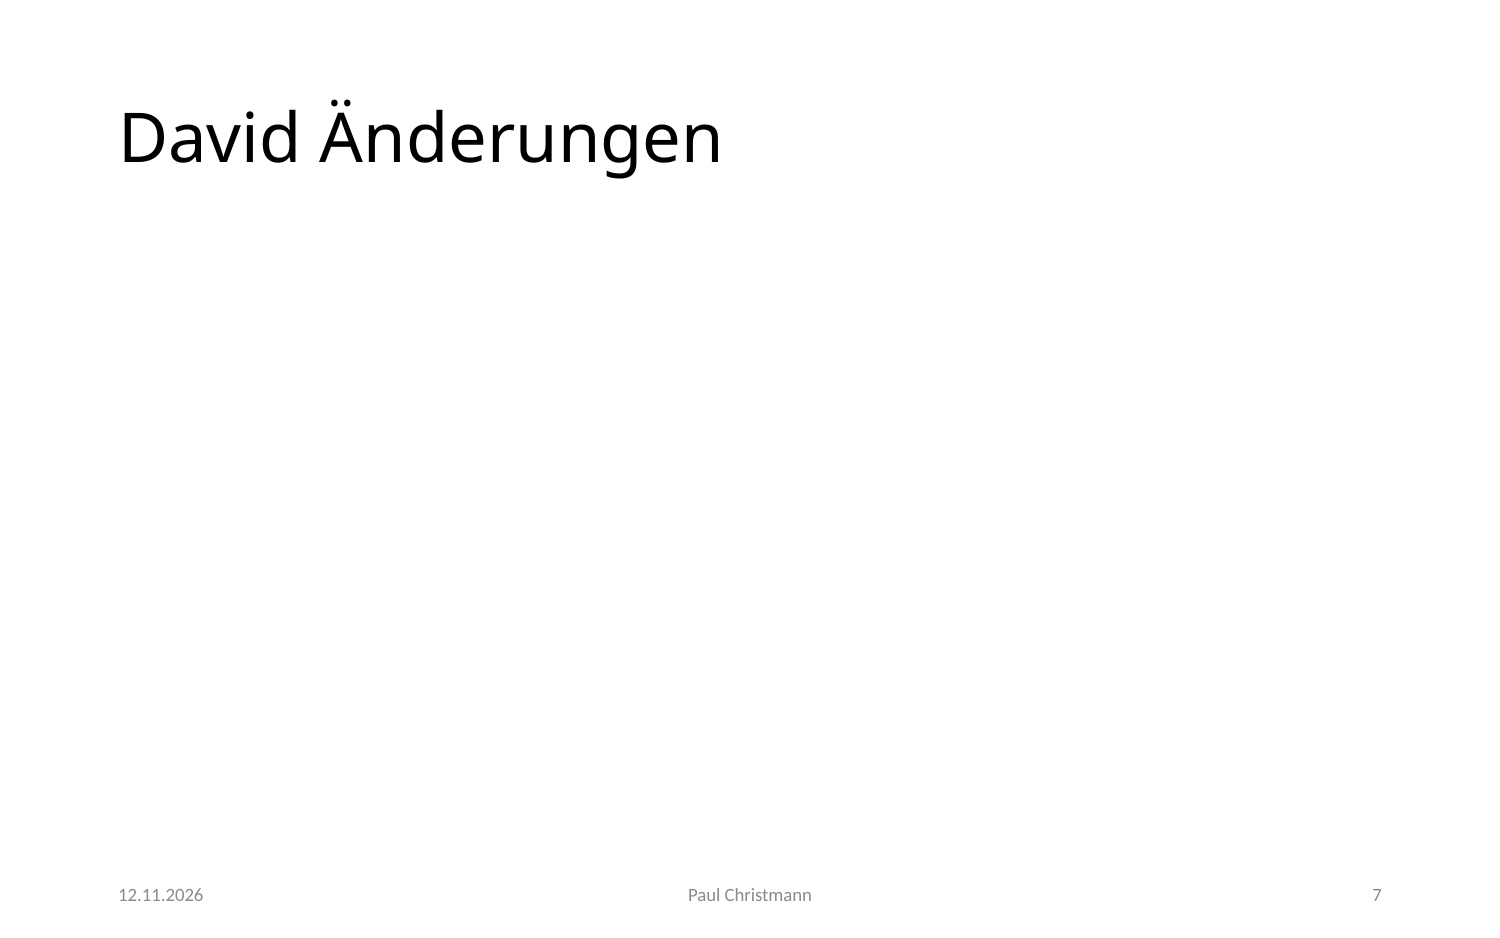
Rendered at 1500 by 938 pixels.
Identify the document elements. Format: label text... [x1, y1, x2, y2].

title David Änderungen [103, 49, 1397, 232]
footer Paul Christmann [496, 868, 1004, 919]
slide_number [103, 868, 441, 919]
slide_number 7 [1059, 868, 1397, 919]
